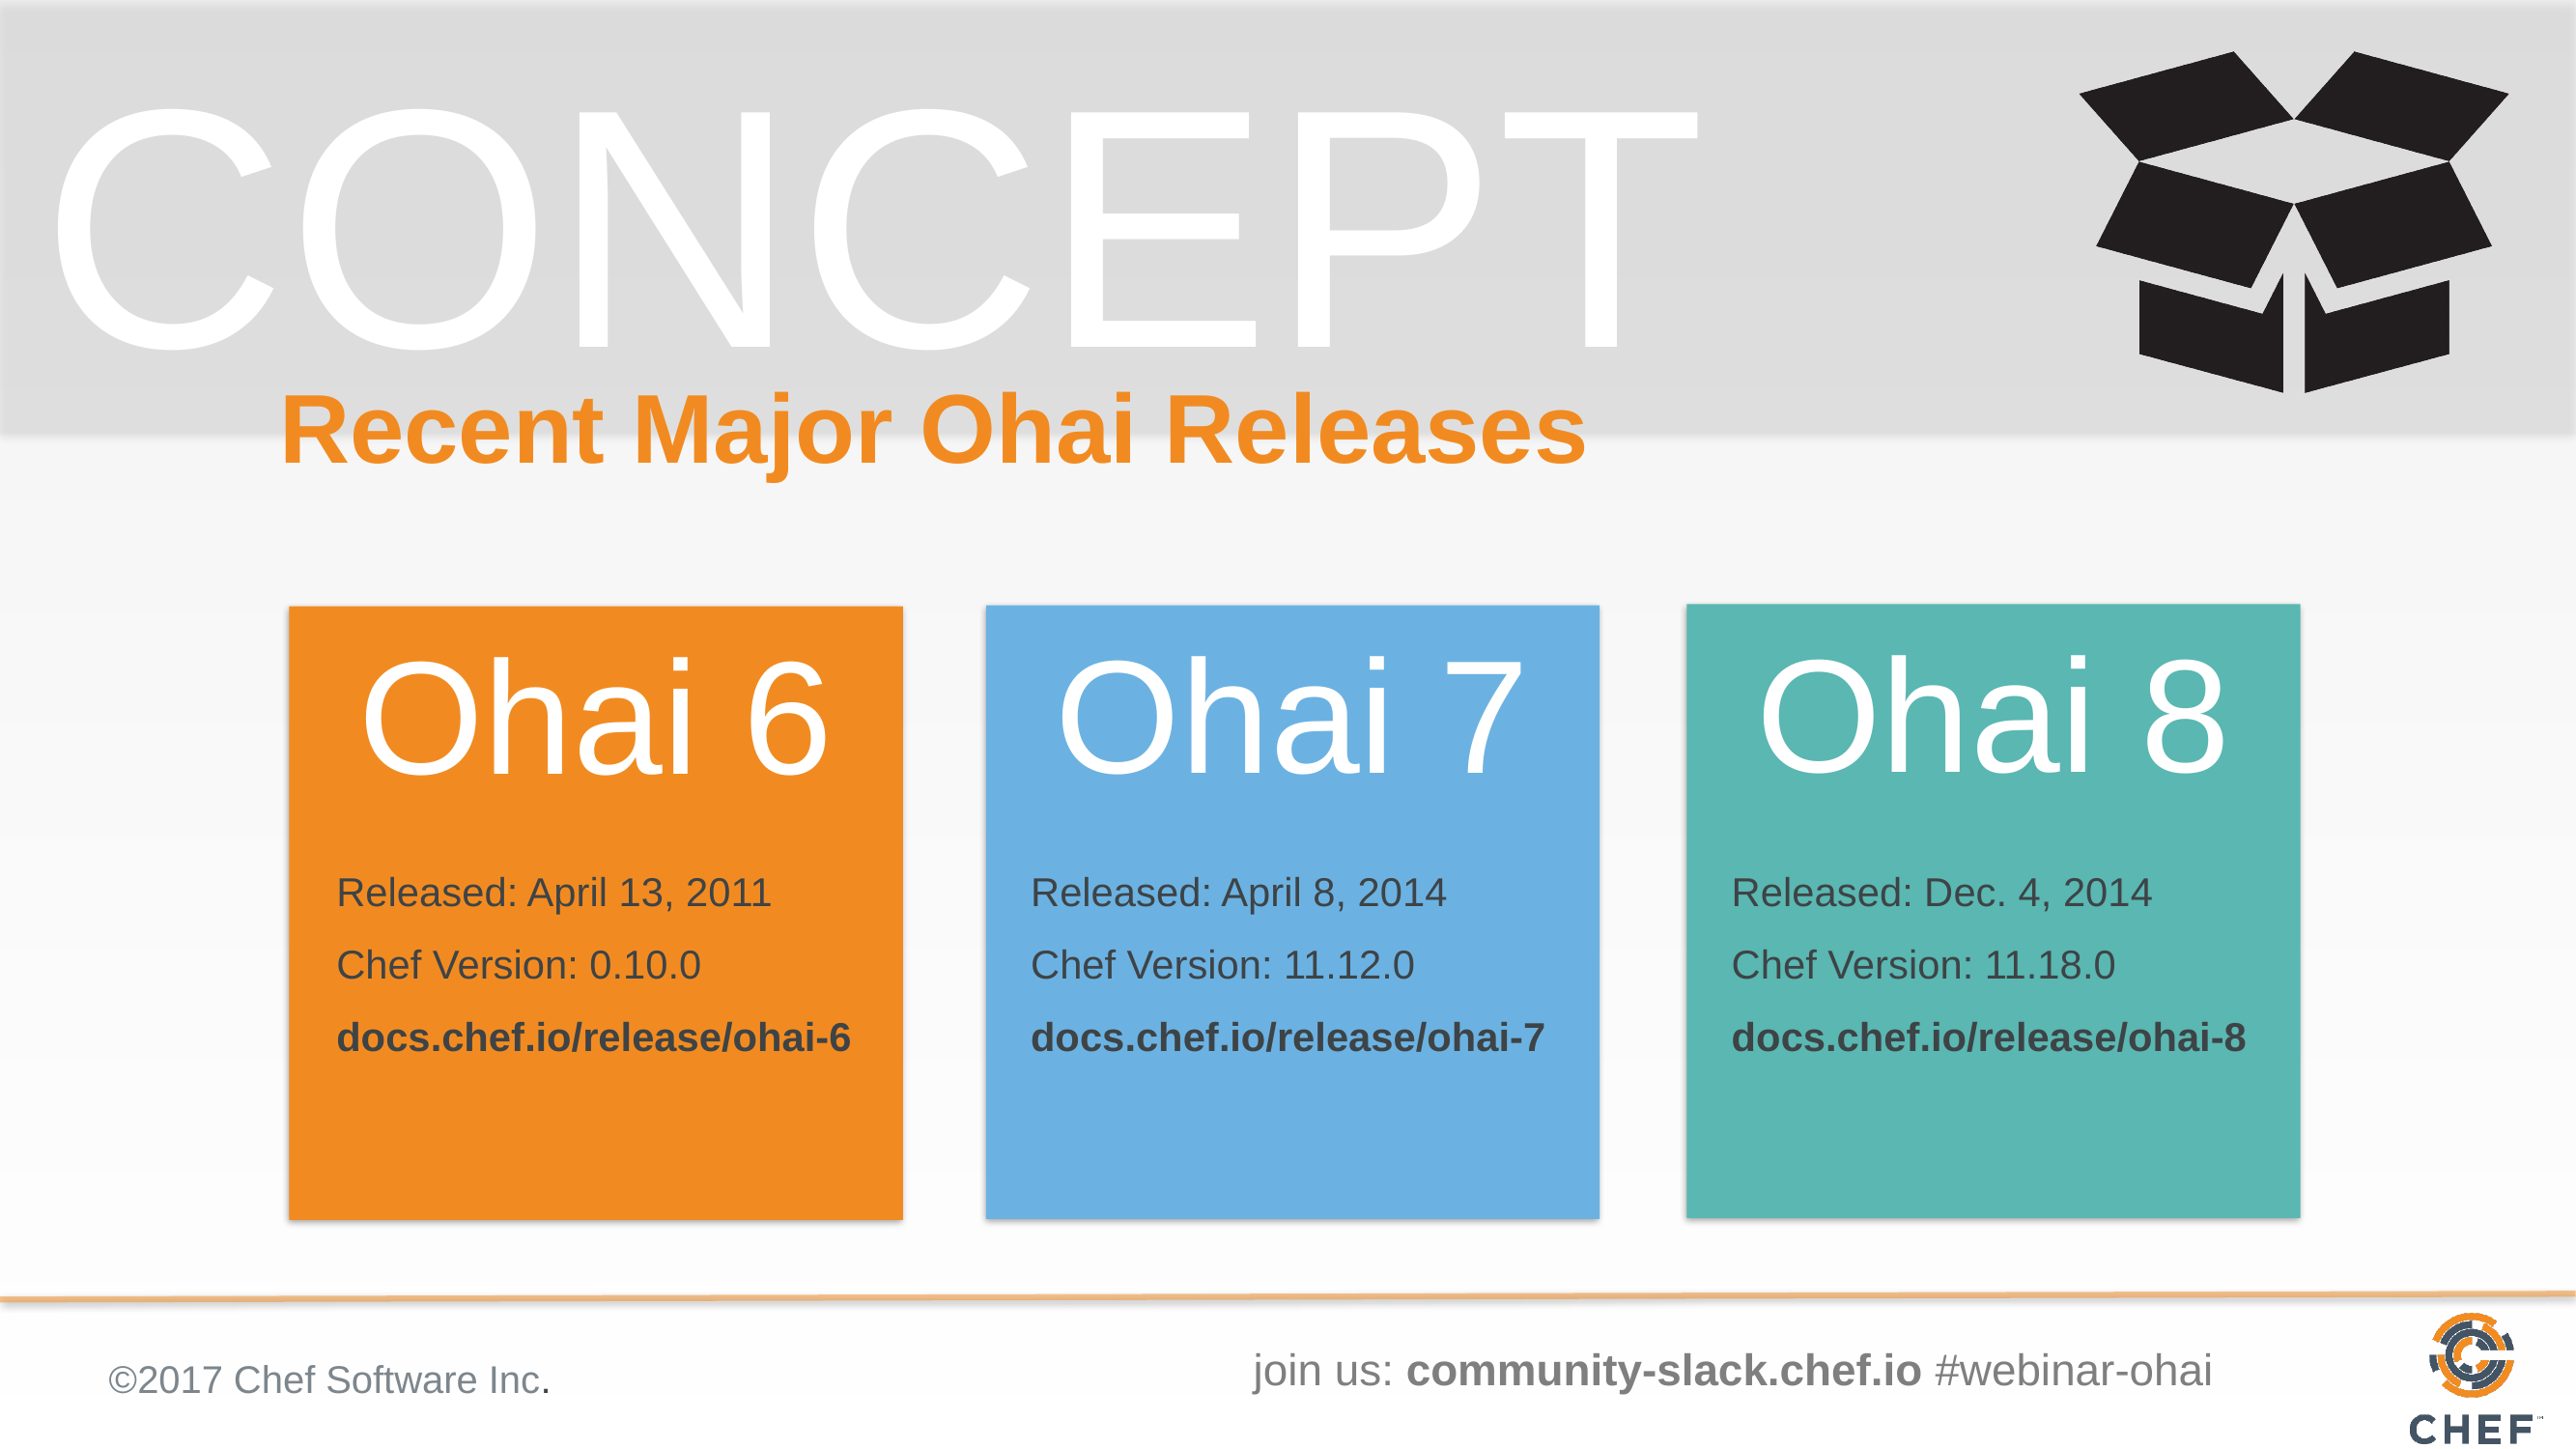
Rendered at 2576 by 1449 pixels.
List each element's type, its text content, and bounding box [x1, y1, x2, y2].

text_box Ohai 7 [985, 605, 1600, 1220]
text_box Ohai 8 [1686, 604, 2301, 1219]
picture [2399, 1297, 2551, 1449]
text_box Released: April 8, 2014 Chef Version: 11.12.0 docs.chef.io/release/ohai-7 [1016, 827, 1563, 1192]
text_box Released: April 13, 2011 Chef Version: 0.10.0 docs.chef.io/release/ohai-6 [322, 827, 868, 1193]
picture [2079, 51, 2509, 399]
text_box Released: Dec. 4, 2014 Chef Version: 11.18.0 docs.chef.io/release/ohai-8 [1716, 827, 2263, 1191]
title Recent Major Ohai Releases [265, 363, 2217, 499]
text_box Ohai 6 [289, 606, 904, 1221]
